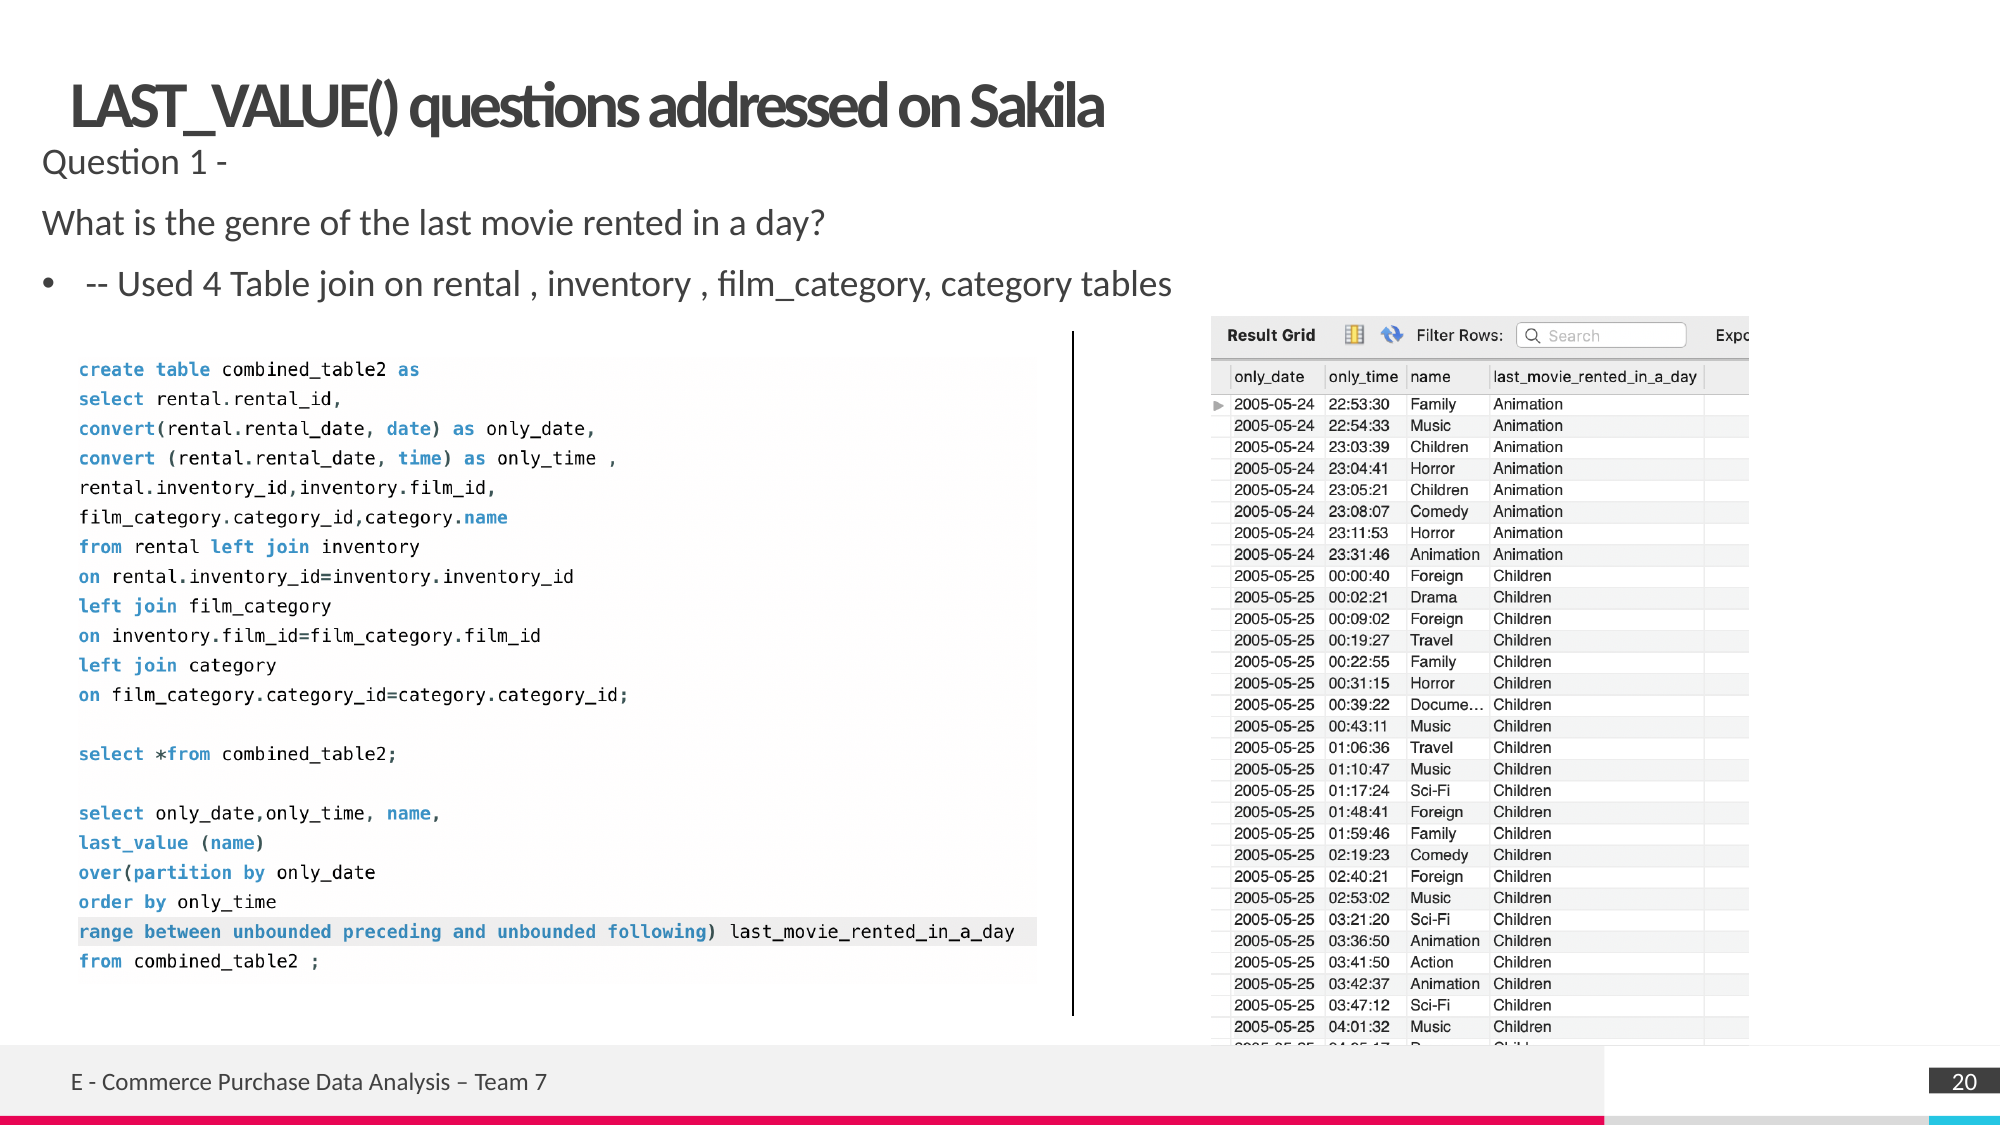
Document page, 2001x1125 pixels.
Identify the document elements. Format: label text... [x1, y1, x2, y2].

picture [1211, 316, 1749, 1046]
picture [78, 356, 1037, 984]
text_box E - Commerce Purchase Data Analysis – Team 7 [70, 1065, 1000, 1096]
list Question 1 - What is the genre of the last movie rented in a day? -- Used 4 Table join on rental , inventory , film_category, category tables [41, 141, 1930, 1017]
title LAST_VALUE() questions addressed on Sakila [70, 70, 1930, 141]
slide_number 20 [1928, 1067, 2000, 1094]
